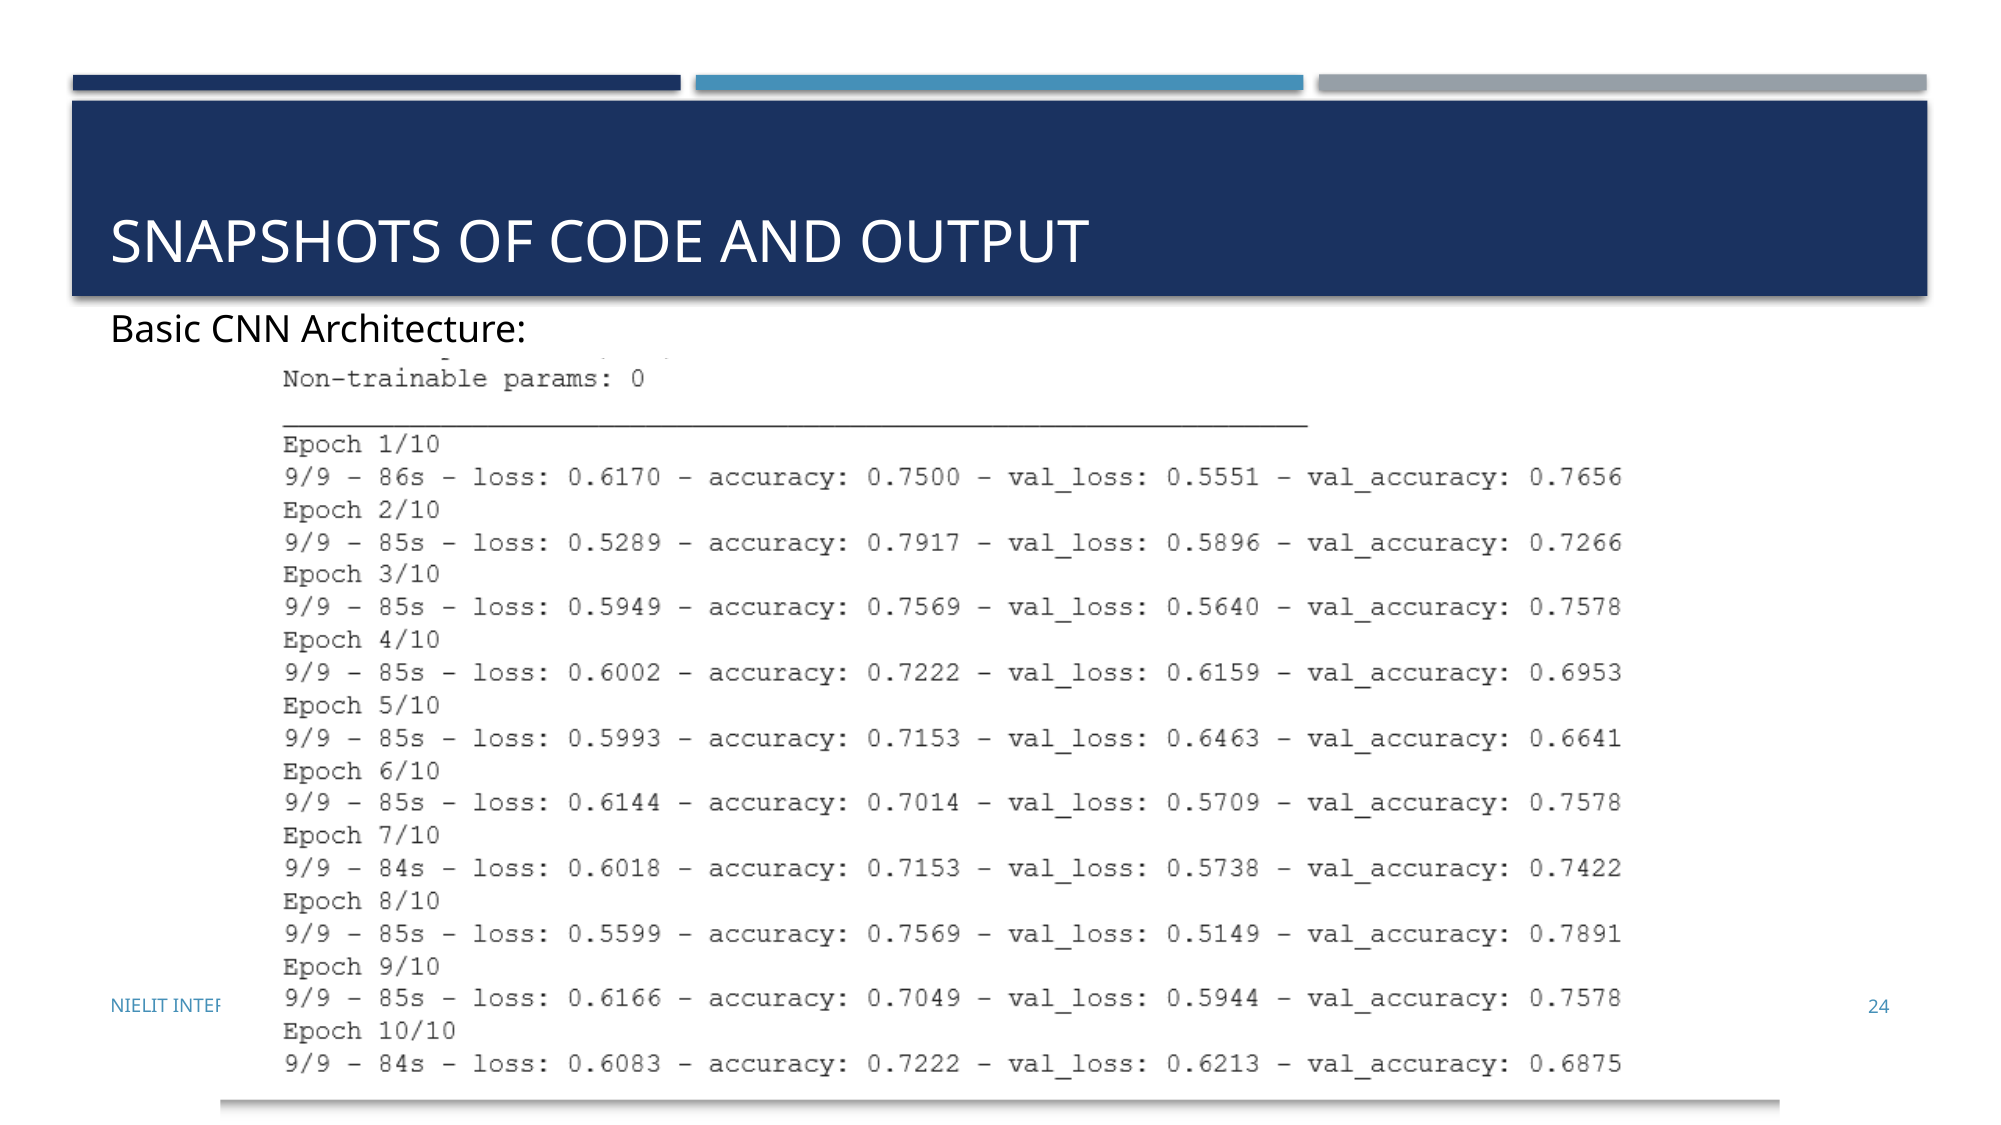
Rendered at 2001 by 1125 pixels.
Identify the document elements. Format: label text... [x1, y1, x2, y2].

title Snapshots of code and output [95, 115, 1905, 282]
slide_number 24 [1788, 977, 1905, 1037]
footer NIELIT Internship Project - GROUP 12 [95, 976, 215, 1037]
picture [219, 357, 1781, 1123]
text_box Basic CNN Architecture: [95, 297, 1905, 358]
